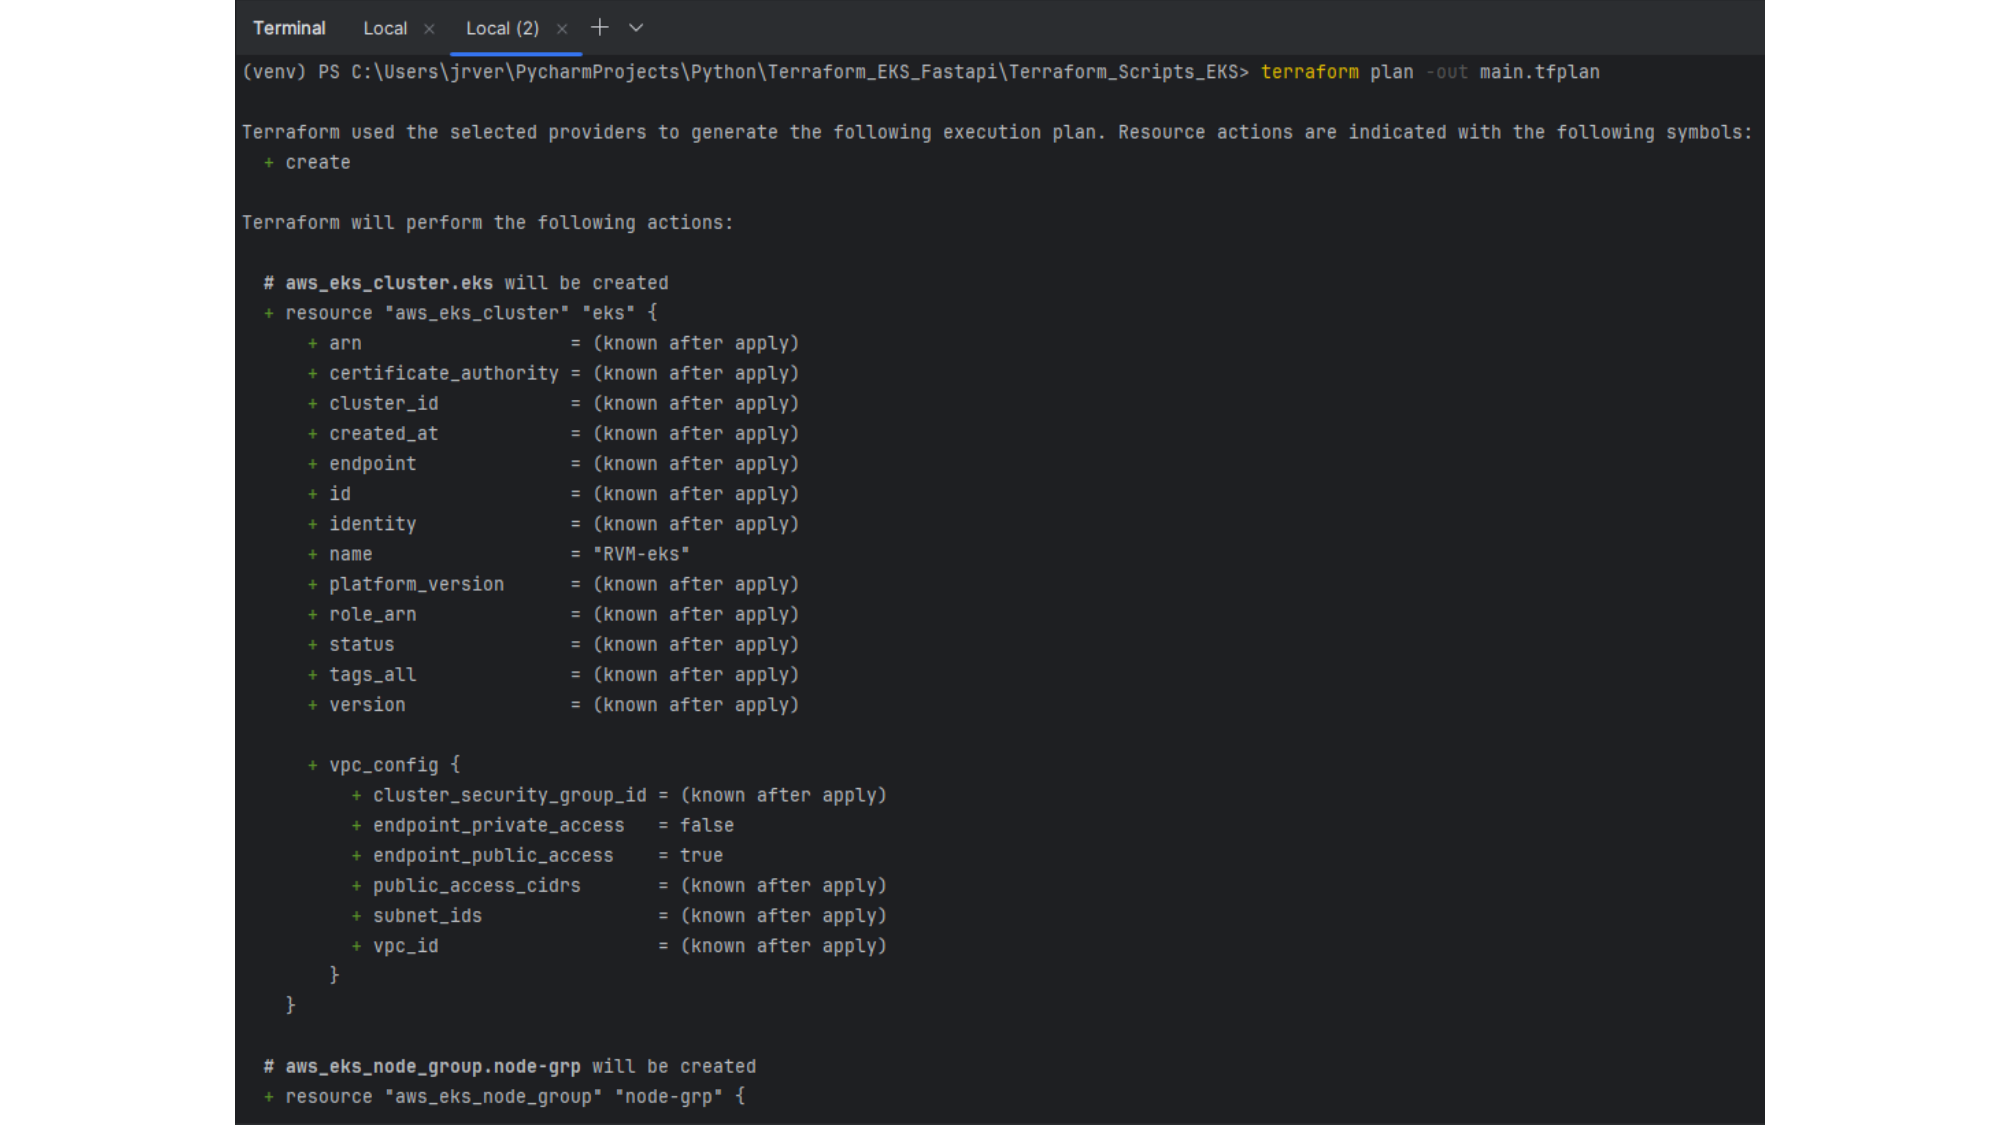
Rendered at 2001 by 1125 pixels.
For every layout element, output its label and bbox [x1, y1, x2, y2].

picture [235, 0, 1765, 1125]
